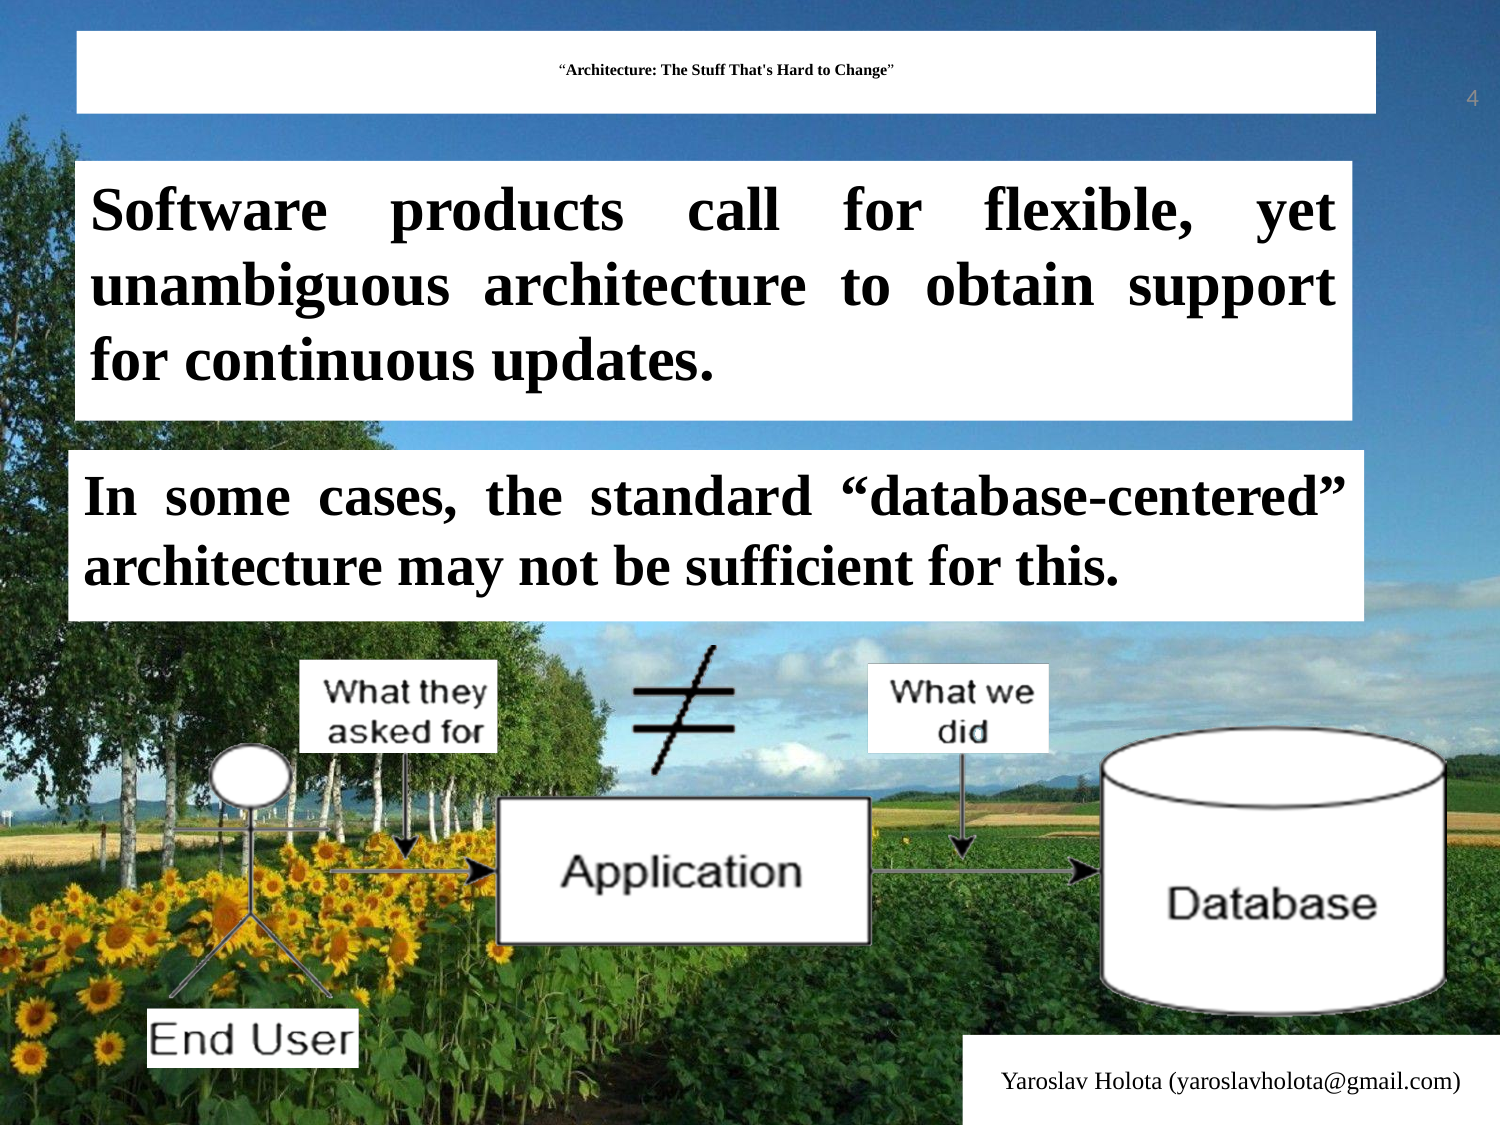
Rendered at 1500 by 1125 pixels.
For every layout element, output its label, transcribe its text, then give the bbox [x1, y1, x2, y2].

title “Architecture: The Stuff That's Hard to Change” [76, 30, 1376, 114]
text_box Yaroslav Holota (yaroslavholota@gmail.com) [962, 1034, 1500, 1125]
slide_number 4 [1423, 66, 1495, 127]
picture [0, 0, 1500, 1125]
list Software products call for flexible, yet unambiguous architecture to obtain support for continuous updates. [75, 160, 1353, 421]
text_box In some cases, the standard “database-centered” architecture may not be sufficient for this. [68, 450, 1365, 622]
